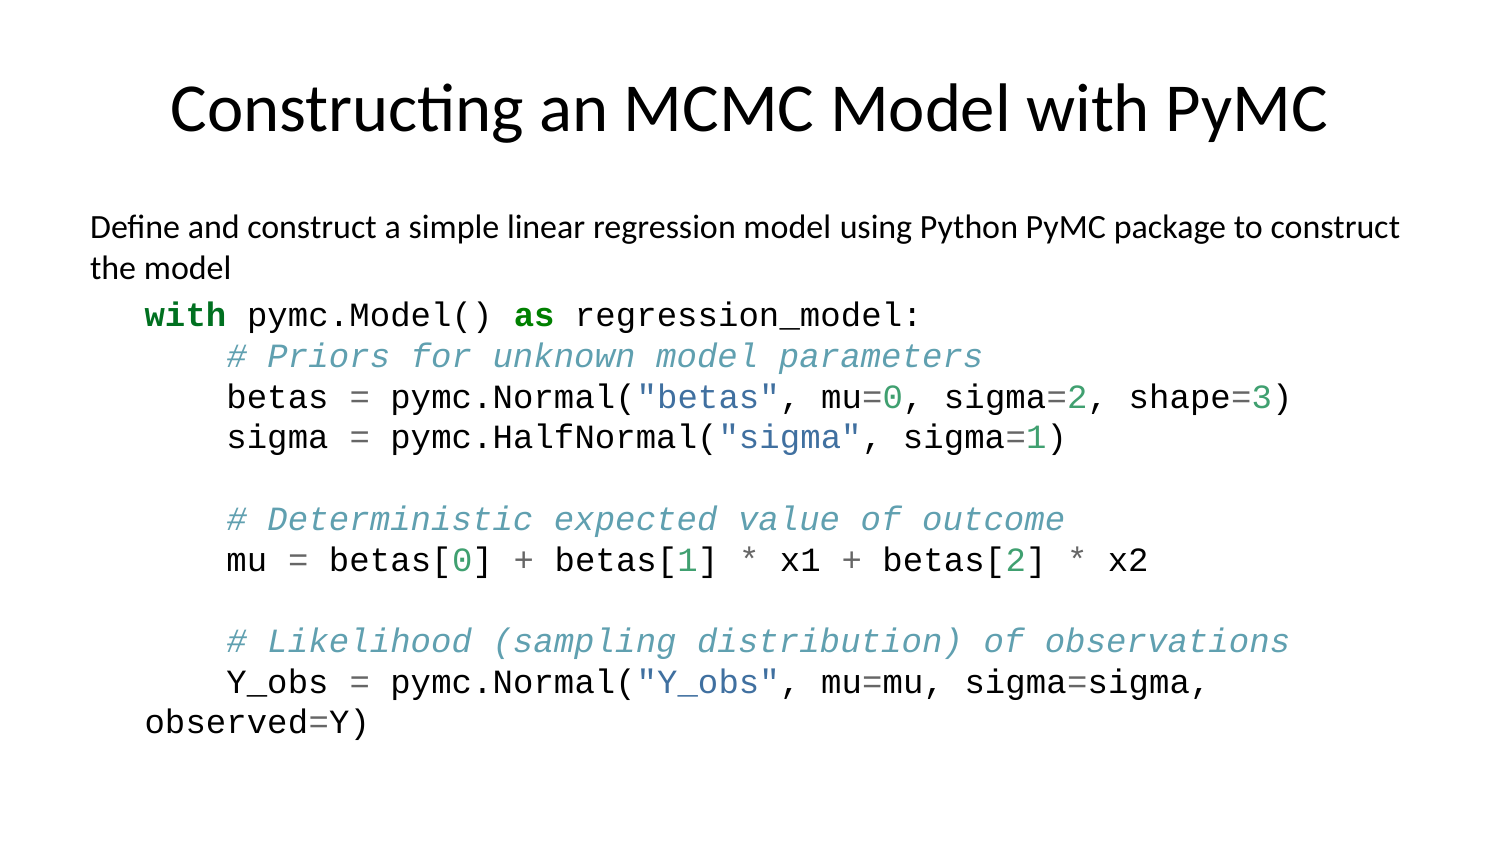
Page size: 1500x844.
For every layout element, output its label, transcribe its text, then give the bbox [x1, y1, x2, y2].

title Constructing an MCMC Model with PyMC [75, 33, 1425, 175]
list Define and construct a simple linear regression model using Python PyMC package to construct the model with pymc.Model() as regression_model: # Priors for unknown model parameters betas = pymc.Normal("betas", mu=0, sigma=2, shape=3) sigma = pymc.HalfNormal("sigma", sigma=1) # Deterministic expected value of outcome mu = betas[0] + betas[1] * x1 + betas[2] * x2 # Likelihood (sampling distribution) of observations Y_obs = pymc.Normal("Y_obs", mu=mu, sigma=sigma, observed=Y) [75, 196, 1425, 754]
